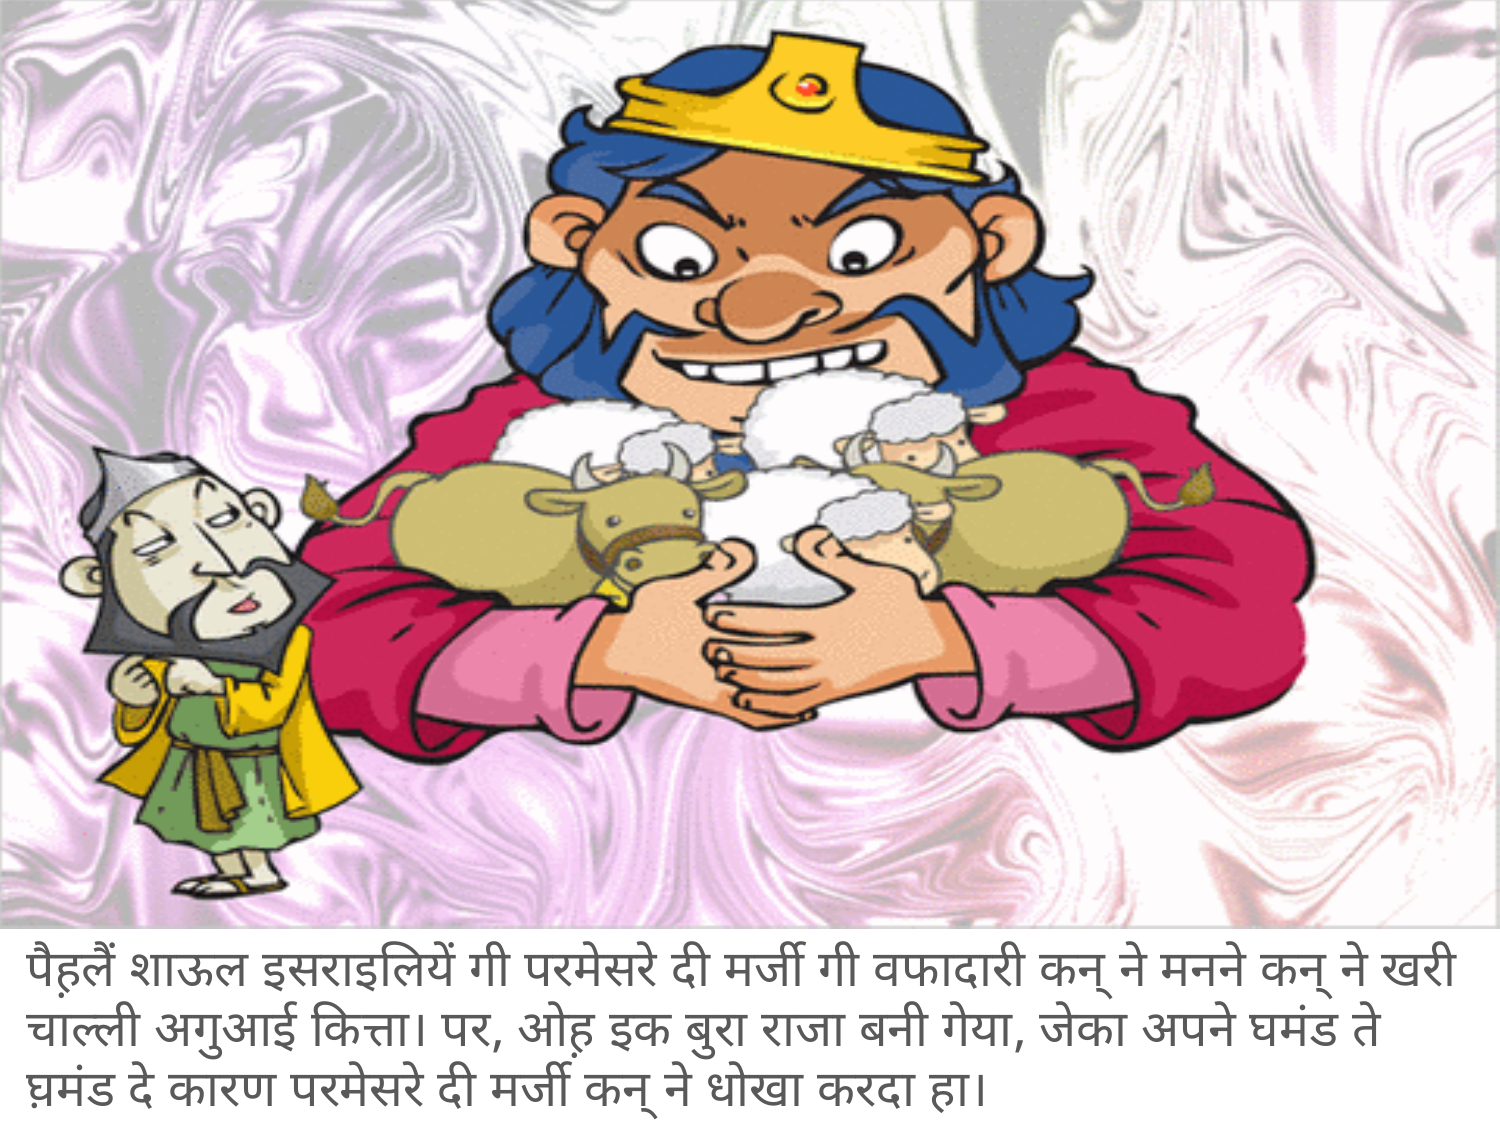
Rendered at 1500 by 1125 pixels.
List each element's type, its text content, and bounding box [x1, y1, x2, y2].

picture [0, 0, 1500, 929]
text_box पैह़लैं शाऊल इसराइलियें गी परमेसरे दी मर्जी गी वफादारी कन् ने मनने कन् ने खरी चाल्ली अगुआई कित्ता। पर, ओह़ इक बुरा राजा बनी गेया, जेका अपने घमंड ते घ़मंड दे कारण परमेसरे दी मर्जी कन् ने धोखा करदा हा। [11, 937, 1483, 1124]
